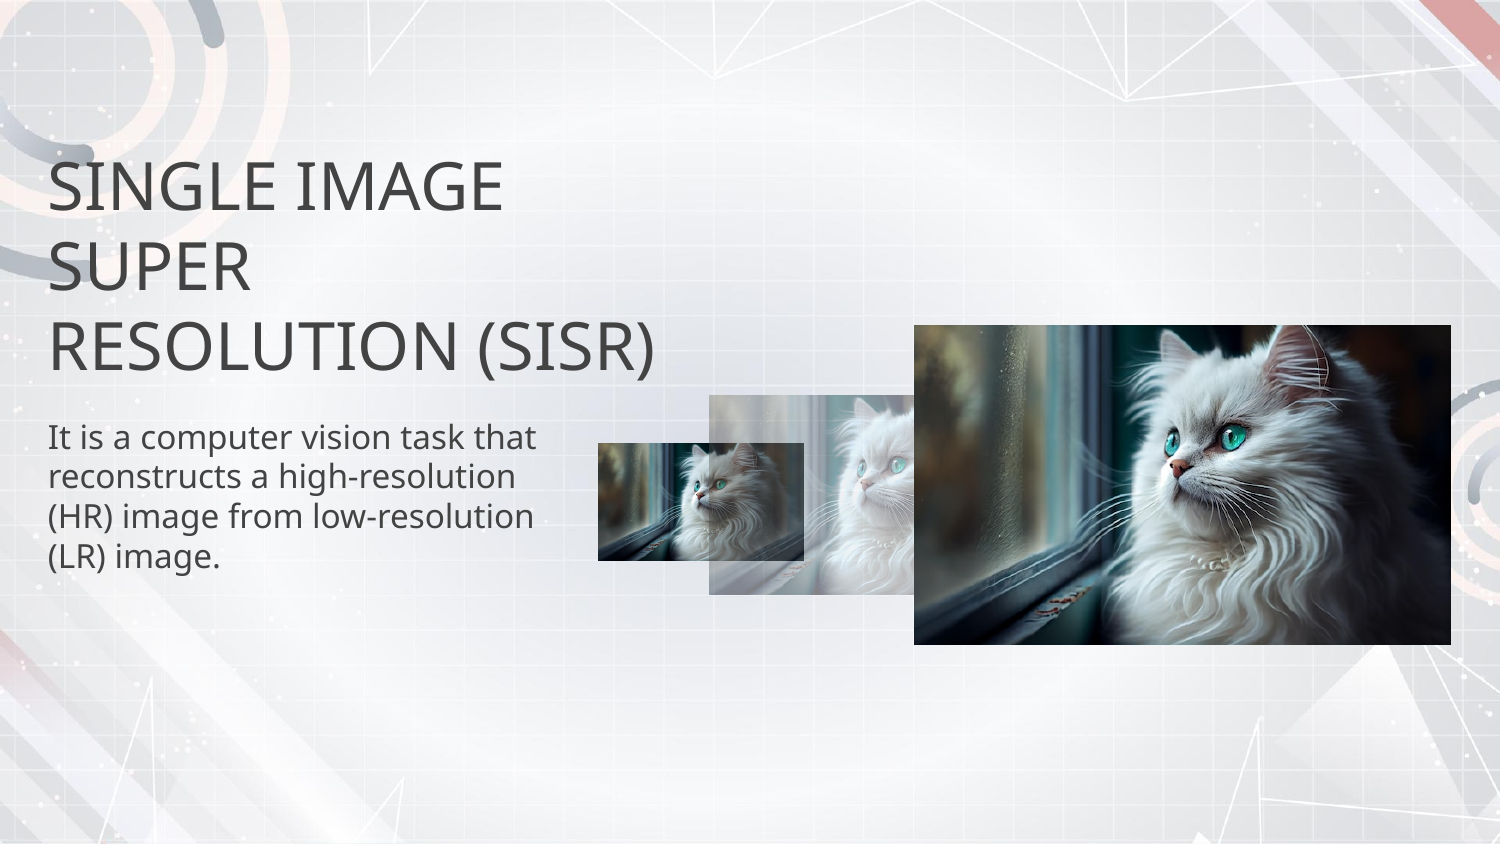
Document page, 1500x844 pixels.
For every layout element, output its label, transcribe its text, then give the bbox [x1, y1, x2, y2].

picture [0, 0, 1500, 844]
title SINGLE IMAGE SUPER RESOLUTION (SISR) [32, 281, 930, 400]
list It is a computer vision task that reconstructs a high-resolution (HR) image from low-resolution (LR) image. [32, 400, 597, 603]
